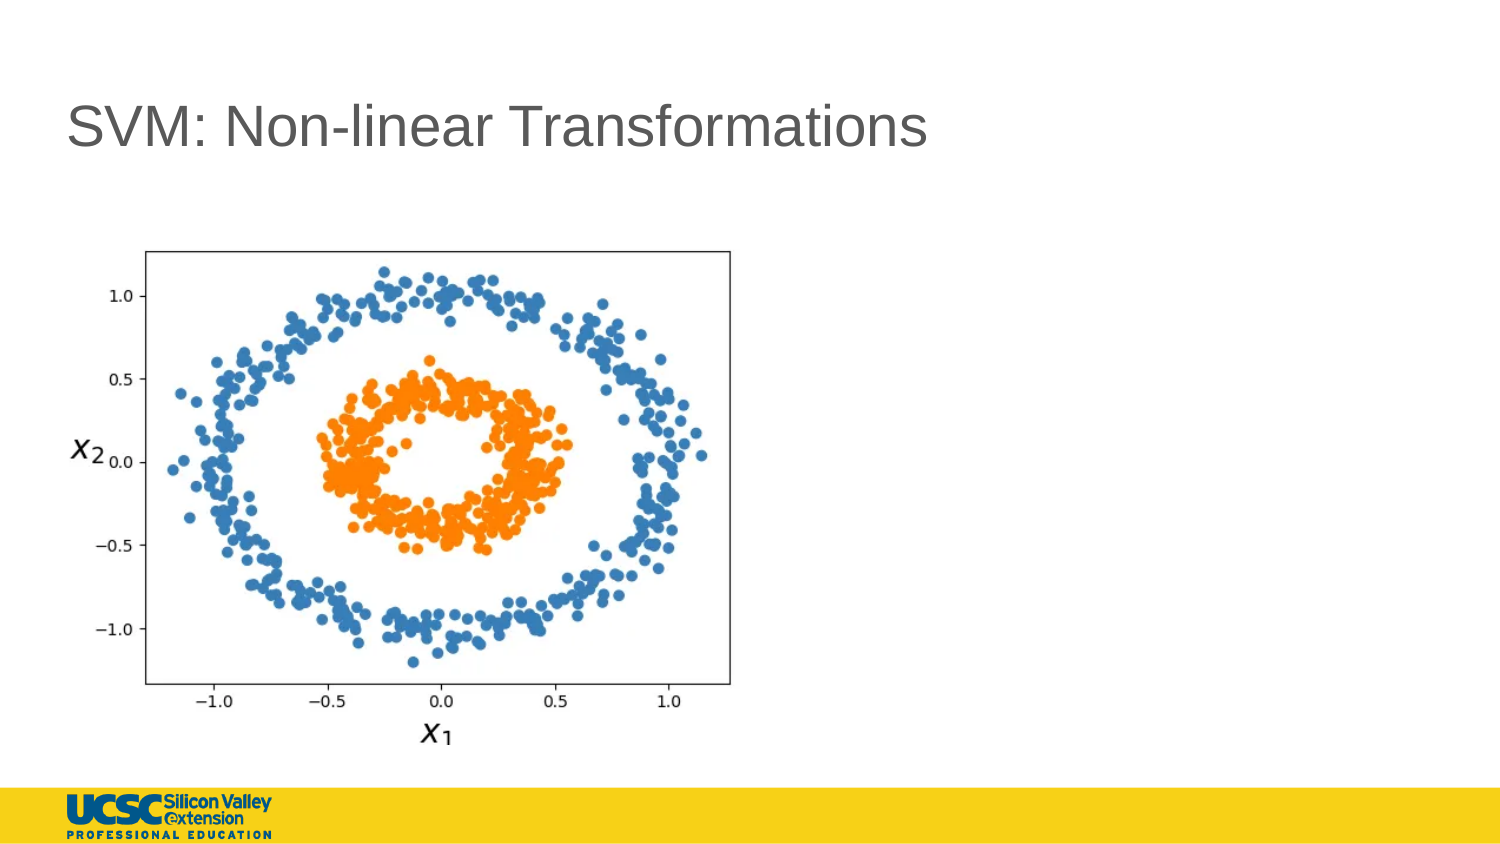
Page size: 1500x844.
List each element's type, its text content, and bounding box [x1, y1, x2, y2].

title SVM: Non-linear Transformations [51, 72, 1449, 167]
picture [50, 183, 805, 745]
picture [60, 787, 277, 844]
